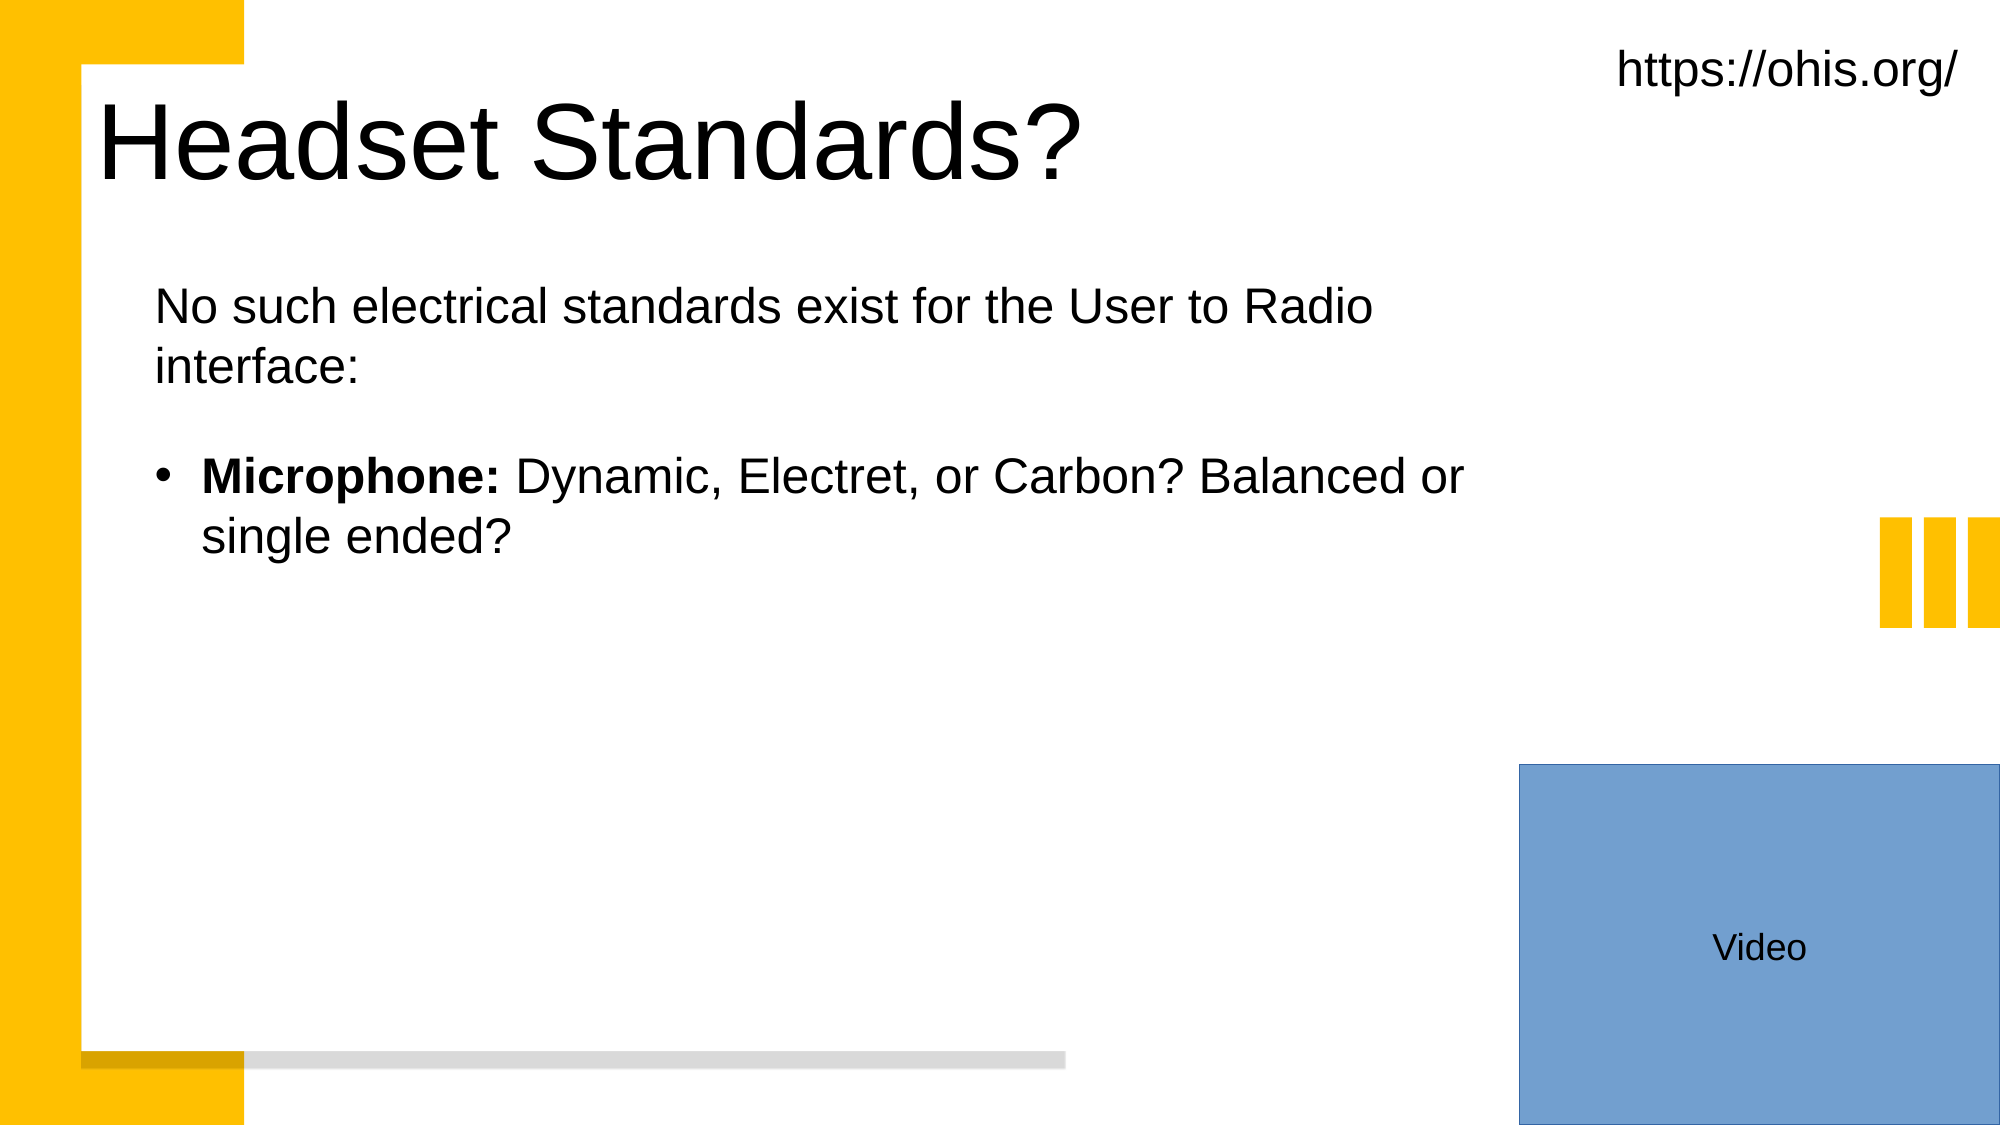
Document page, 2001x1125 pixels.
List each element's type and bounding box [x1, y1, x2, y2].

text_box [0, 0, 2000, 1125]
